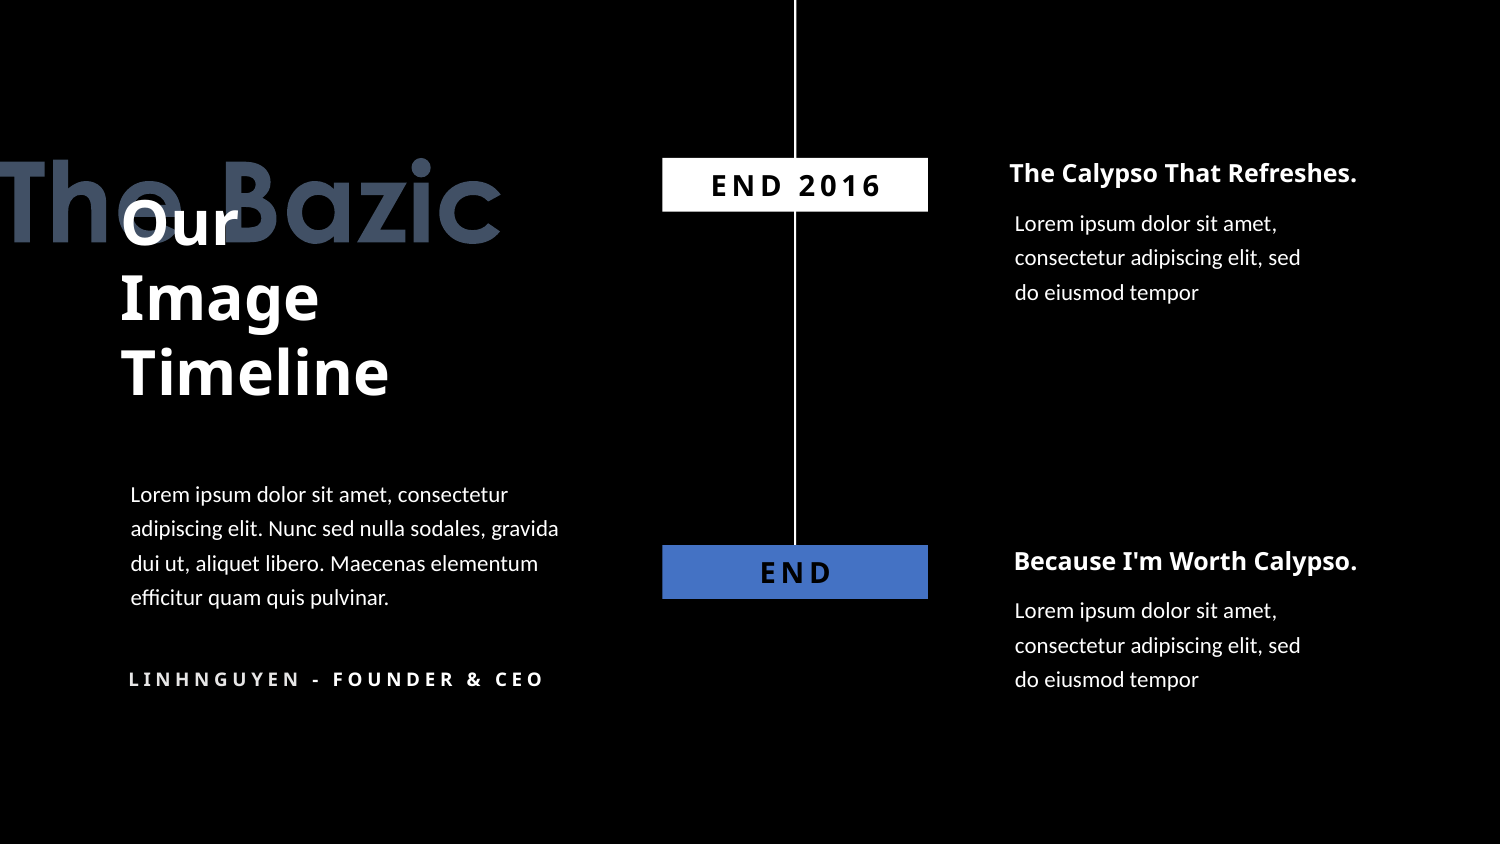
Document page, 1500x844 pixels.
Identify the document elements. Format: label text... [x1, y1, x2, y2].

text_box [0, 161, 45, 243]
text_box Our Image Timeline [120, 183, 391, 409]
text_box [439, 181, 501, 244]
text_box [411, 157, 431, 178]
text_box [1015, 157, 1353, 306]
text_box END 2016 [710, 167, 795, 203]
text_box LINHNGUYEN - FOUNDER & CEO [128, 667, 542, 691]
text_box [361, 182, 407, 211]
text_box [225, 161, 271, 183]
text_box [796, 157, 929, 213]
text_box [391, 229, 406, 243]
text_box END 2016 [796, 167, 880, 203]
text_box Lorem ipsum dolor sit amet, consectetur adipiscing elit. Nunc sed nulla sodales, gravida dui ut, aliquet libero. Maecenas elementum efficitur quam quis pulvinar. [130, 472, 574, 611]
text_box [661, 157, 795, 213]
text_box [1015, 545, 1357, 694]
text_box [53, 159, 107, 243]
text_box [661, 544, 929, 600]
text_box END [759, 554, 795, 590]
text_box END [796, 554, 831, 590]
text_box [413, 182, 429, 243]
